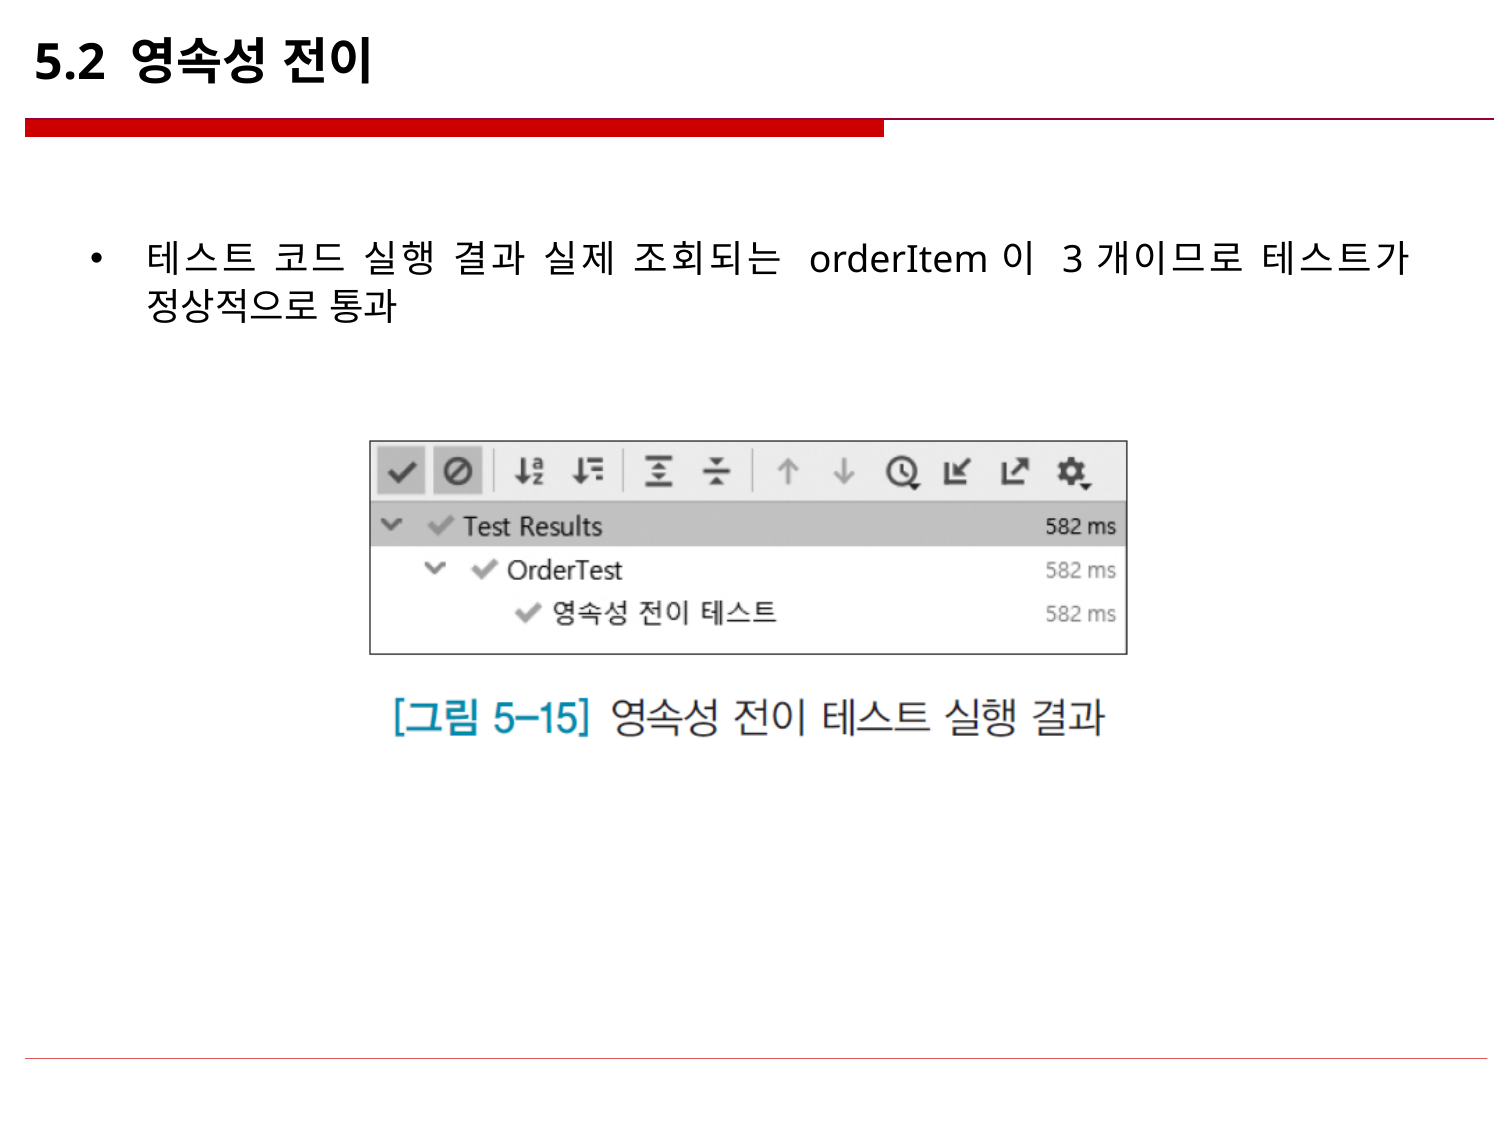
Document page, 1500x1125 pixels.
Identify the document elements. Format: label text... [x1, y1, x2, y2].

picture [318, 389, 1182, 779]
title 5.2 영속성 전이 [19, 23, 1370, 96]
text_box 테스트 코드 실행 결과 실제 조회되는 orderItem이 3개이므로 테스트가 정상적으로 통과 [74, 224, 1425, 390]
